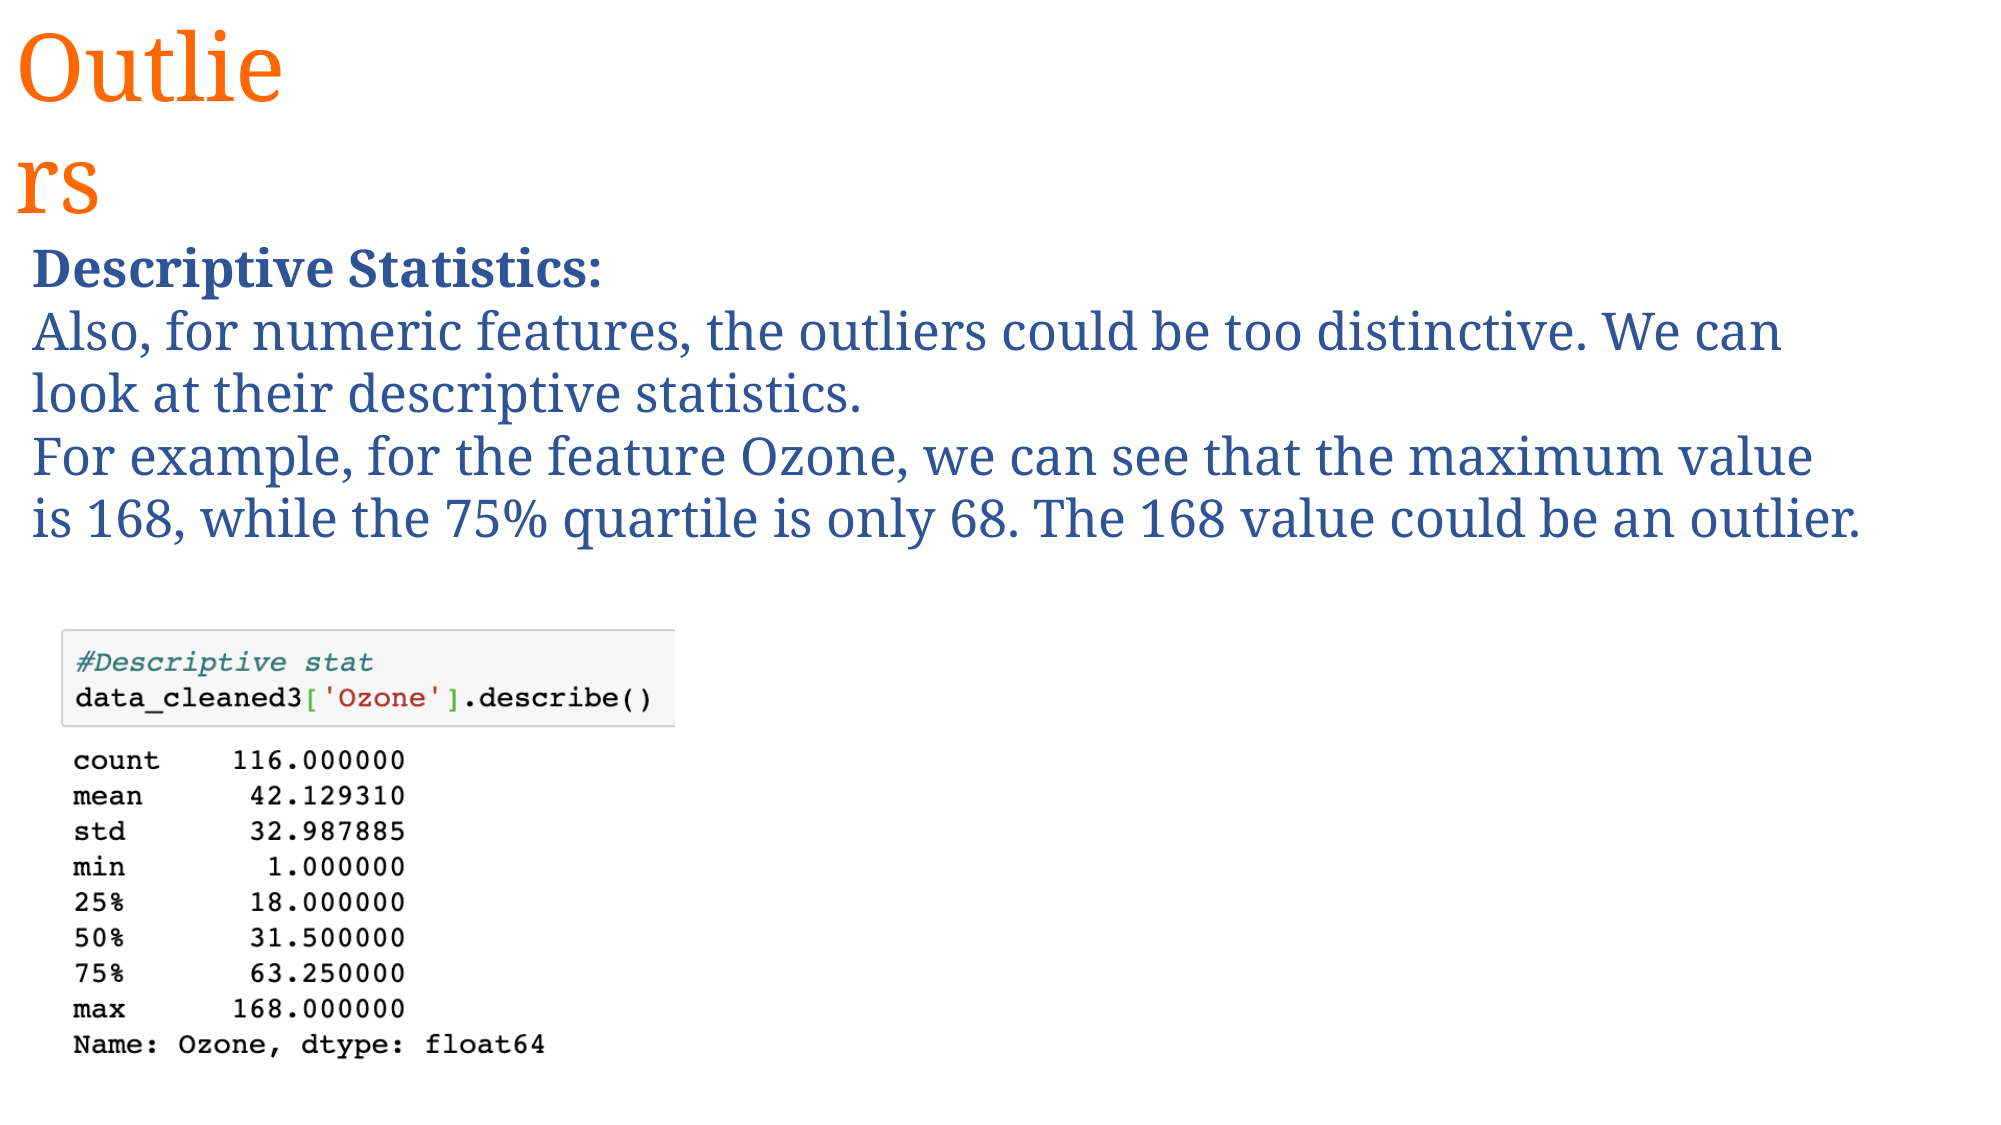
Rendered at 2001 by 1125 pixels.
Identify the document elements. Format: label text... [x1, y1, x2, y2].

picture [61, 627, 675, 1078]
text_box Descriptive Statistics: Also, for numeric features, the outliers could be too distinctive. We can look at their descriptive statistics. For example, for the feature Ozone, we can see that the maximum value is 168, while the 75% quartile is only 68. The 168 value could be an outlier. [17, 228, 1878, 556]
text_box Outliers [0, 0, 327, 240]
